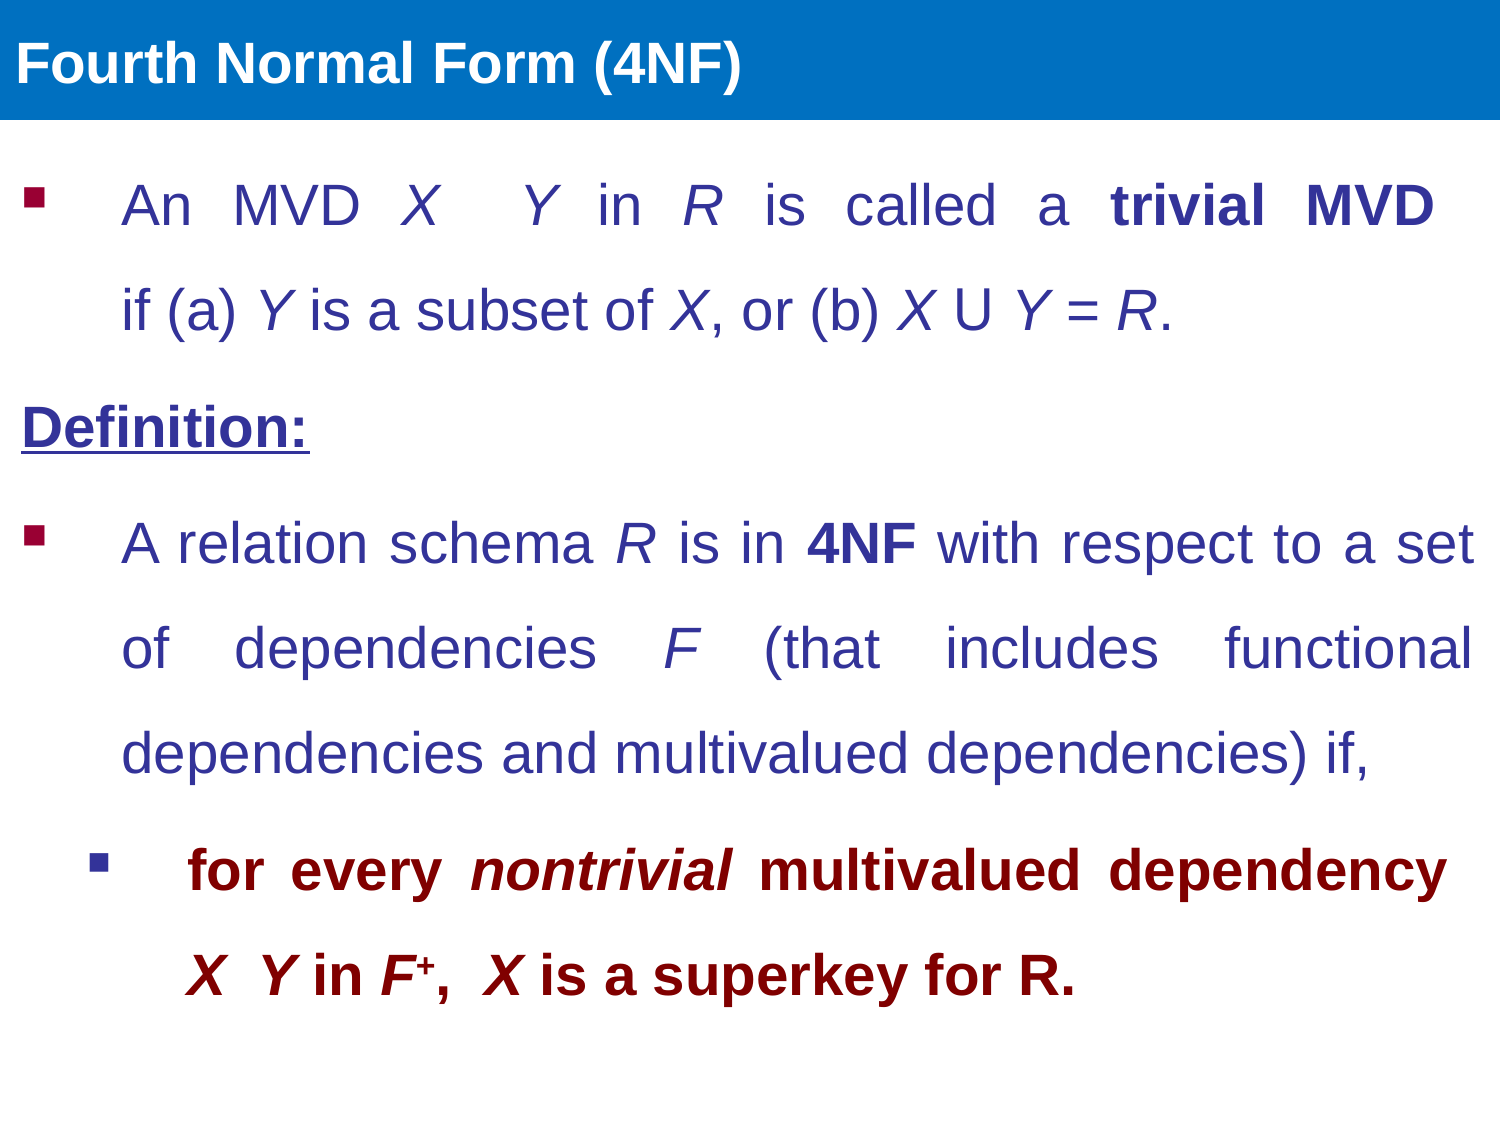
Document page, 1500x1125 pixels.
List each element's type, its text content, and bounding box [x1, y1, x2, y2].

title Fourth Normal Form (4NF) [0, 0, 1500, 120]
